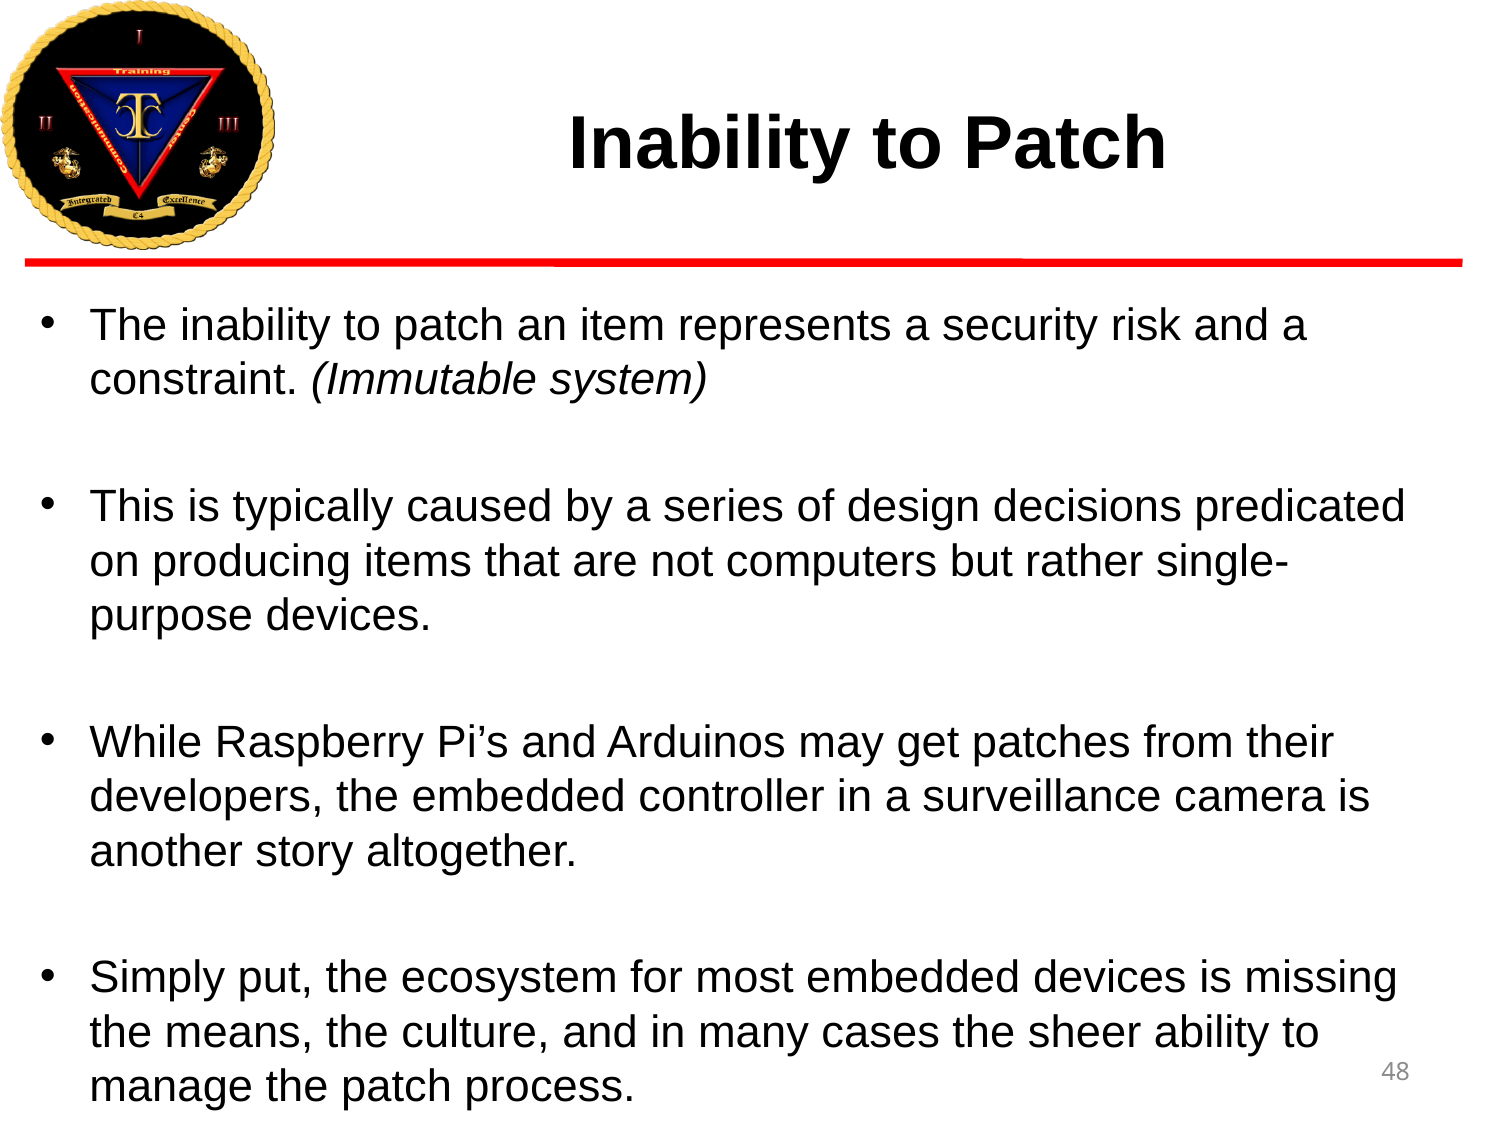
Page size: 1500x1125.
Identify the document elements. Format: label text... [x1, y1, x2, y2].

title Inability to Patch [274, 44, 1463, 233]
slide_number 48 [1074, 1042, 1425, 1103]
list The inability to patch an item represents a security risk and a constraint. (Immutable system) This is typically caused by a series of design decisions predicated on producing items that are not computers but rather single-purpose devices. While Raspberry Pi’s and Arduinos may get patches from their developers, the embedded controller in a surveillance camera is another story altogether. Simply put, the ecosystem for most embedded devices is missing the means, the culture, and in many cases the sheer ability to manage the patch process. [24, 287, 1463, 1125]
picture [0, 0, 275, 250]
